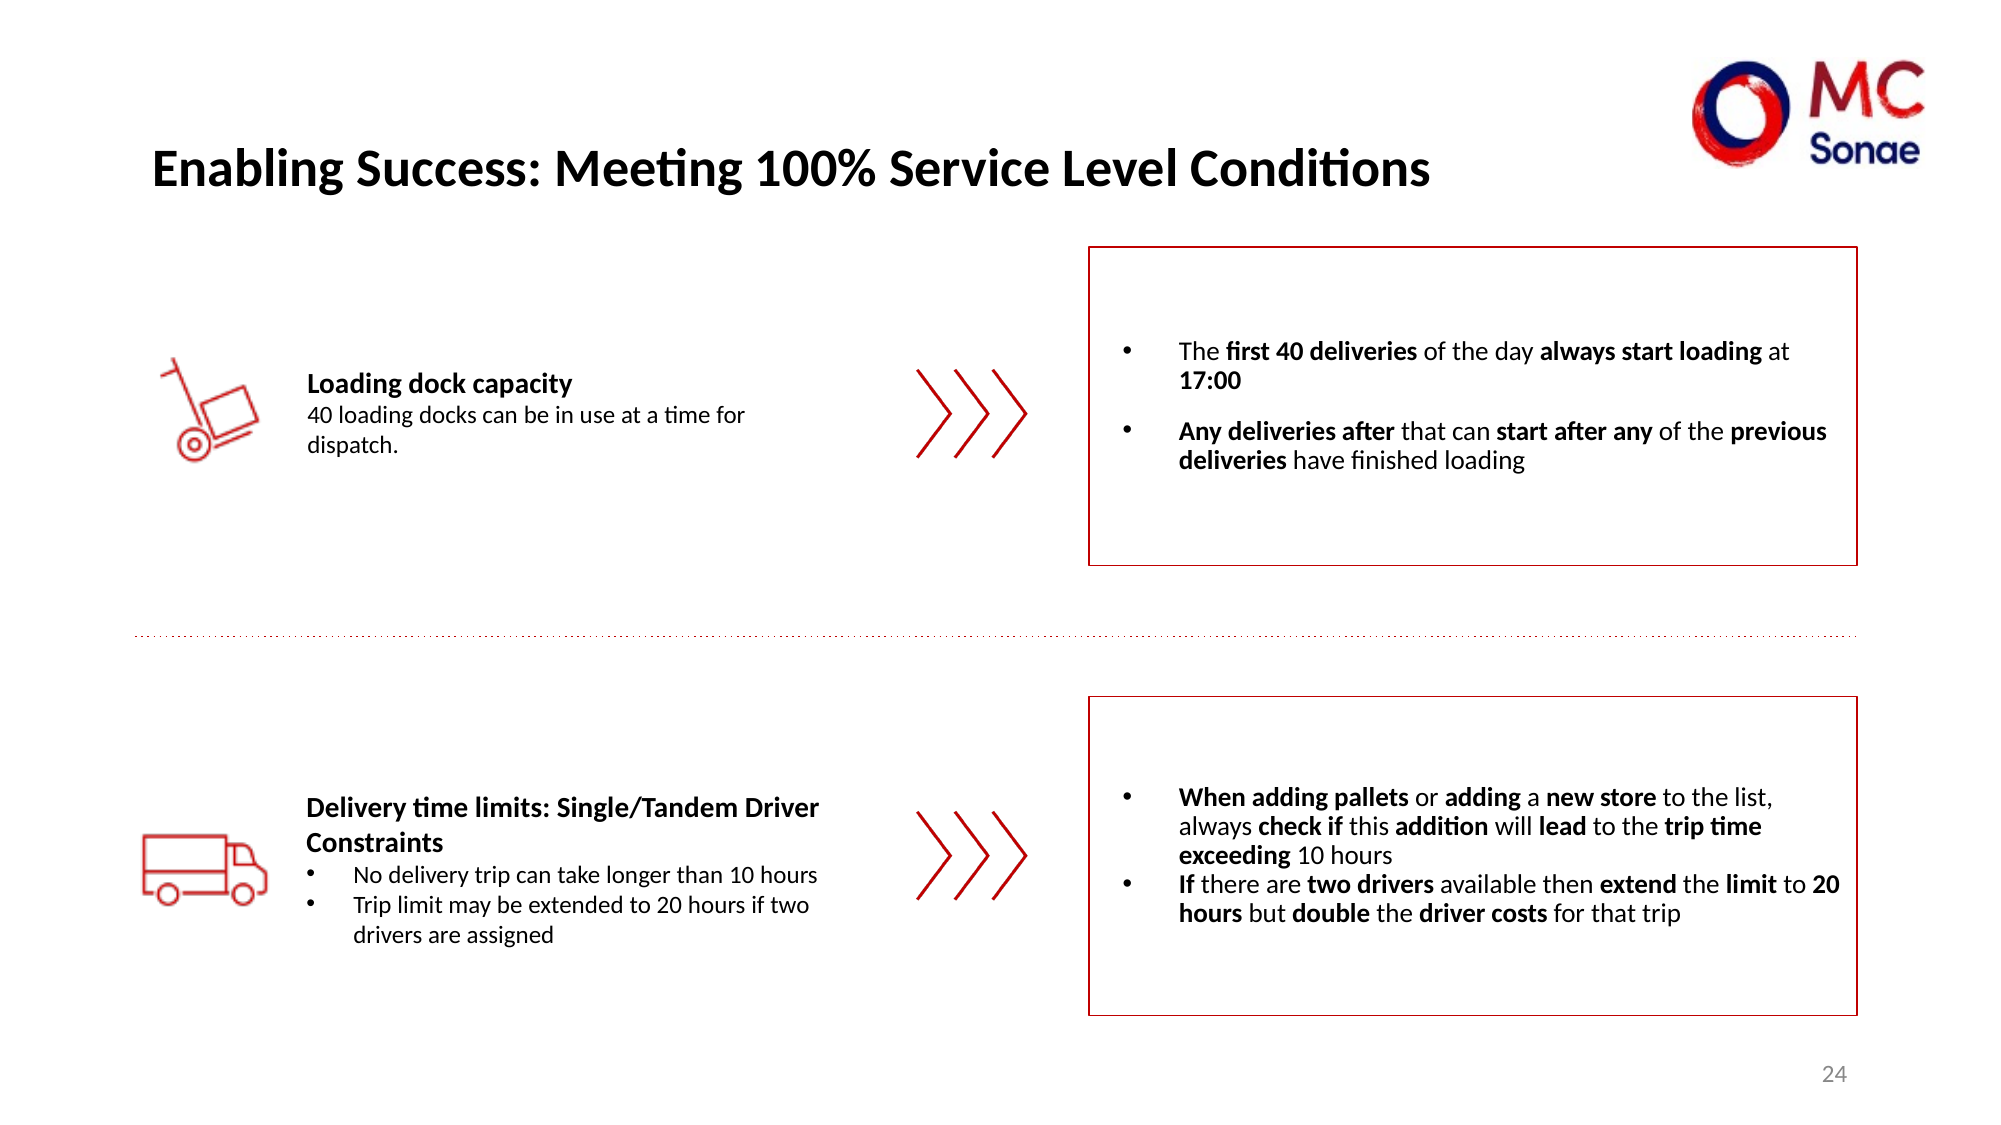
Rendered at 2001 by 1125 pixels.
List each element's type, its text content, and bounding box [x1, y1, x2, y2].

slide_number ‹#› [1412, 1042, 1863, 1103]
picture [1691, 57, 1926, 169]
list The first 40 deliveries of the day always start loading at 17:00 Any deliveries after that can start after any of the previous deliveries have finished loading [1089, 246, 1857, 566]
title Enabling Success: Meeting 100% Service Level Conditions [137, 59, 1863, 278]
picture [137, 801, 274, 938]
picture [895, 780, 1047, 932]
text_box Loading dock capacity 40 loading docks can be in use at a time for dispatch. [292, 356, 848, 467]
picture [895, 338, 1047, 489]
text_box When adding pallets or adding a new store to the list, always check if this addition will lead to the trip time exceeding 10 hours If there are two drivers available then extend the limit to 20 hours but double the driver costs for that trip [1089, 696, 1857, 1016]
picture [137, 337, 275, 474]
text_box Delivery time limits: Single/Tandem Driver Constraints No delivery trip can take longer than 10 hours Trip limit may be extended to 20 hours if two drivers are assigned [291, 780, 847, 956]
